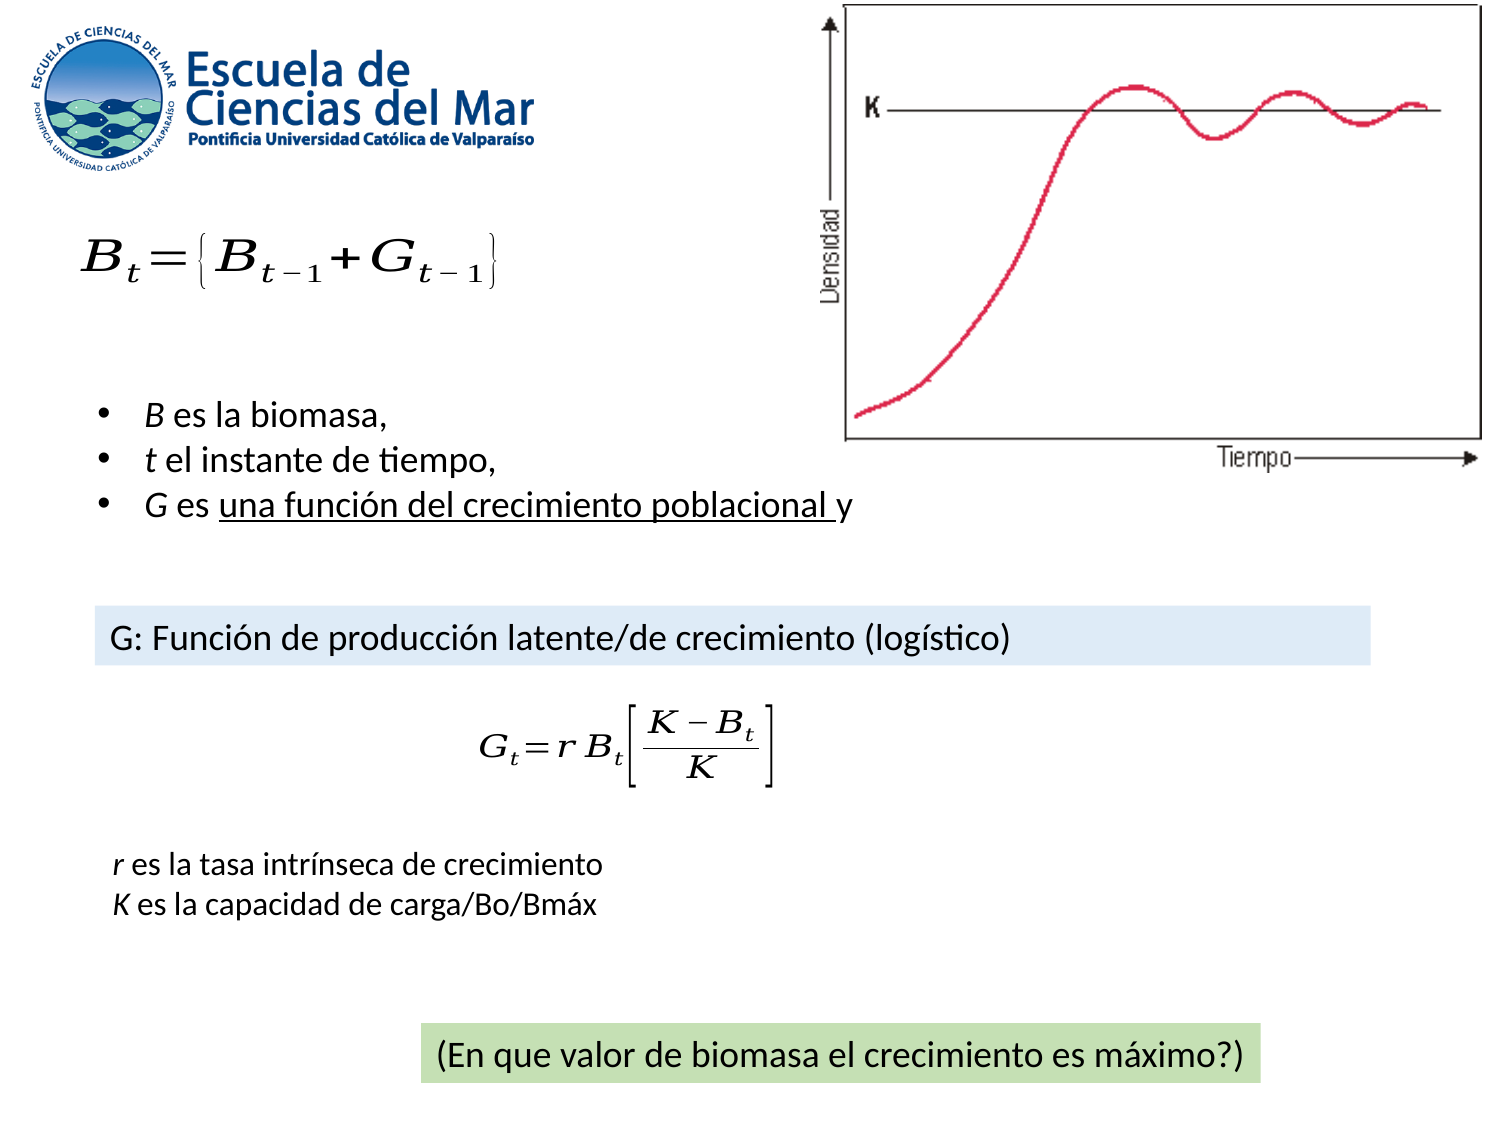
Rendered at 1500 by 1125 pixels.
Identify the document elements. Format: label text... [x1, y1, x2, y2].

text_box G: Función de producción latente/de crecimiento (logístico) [94, 605, 1371, 666]
picture [31, 26, 534, 172]
text_box (En que valor de biomasa el crecimiento es máximo?) [421, 1023, 1261, 1083]
picture [820, 4, 1482, 473]
text_box r es la tasa intrínseca de crecimiento K es la capacidad de carga/Bo/Bmáx [97, 834, 627, 930]
text_box B es la biomasa, t el instante de tiempo, G es una función del crecimiento poblacional y [82, 382, 877, 533]
